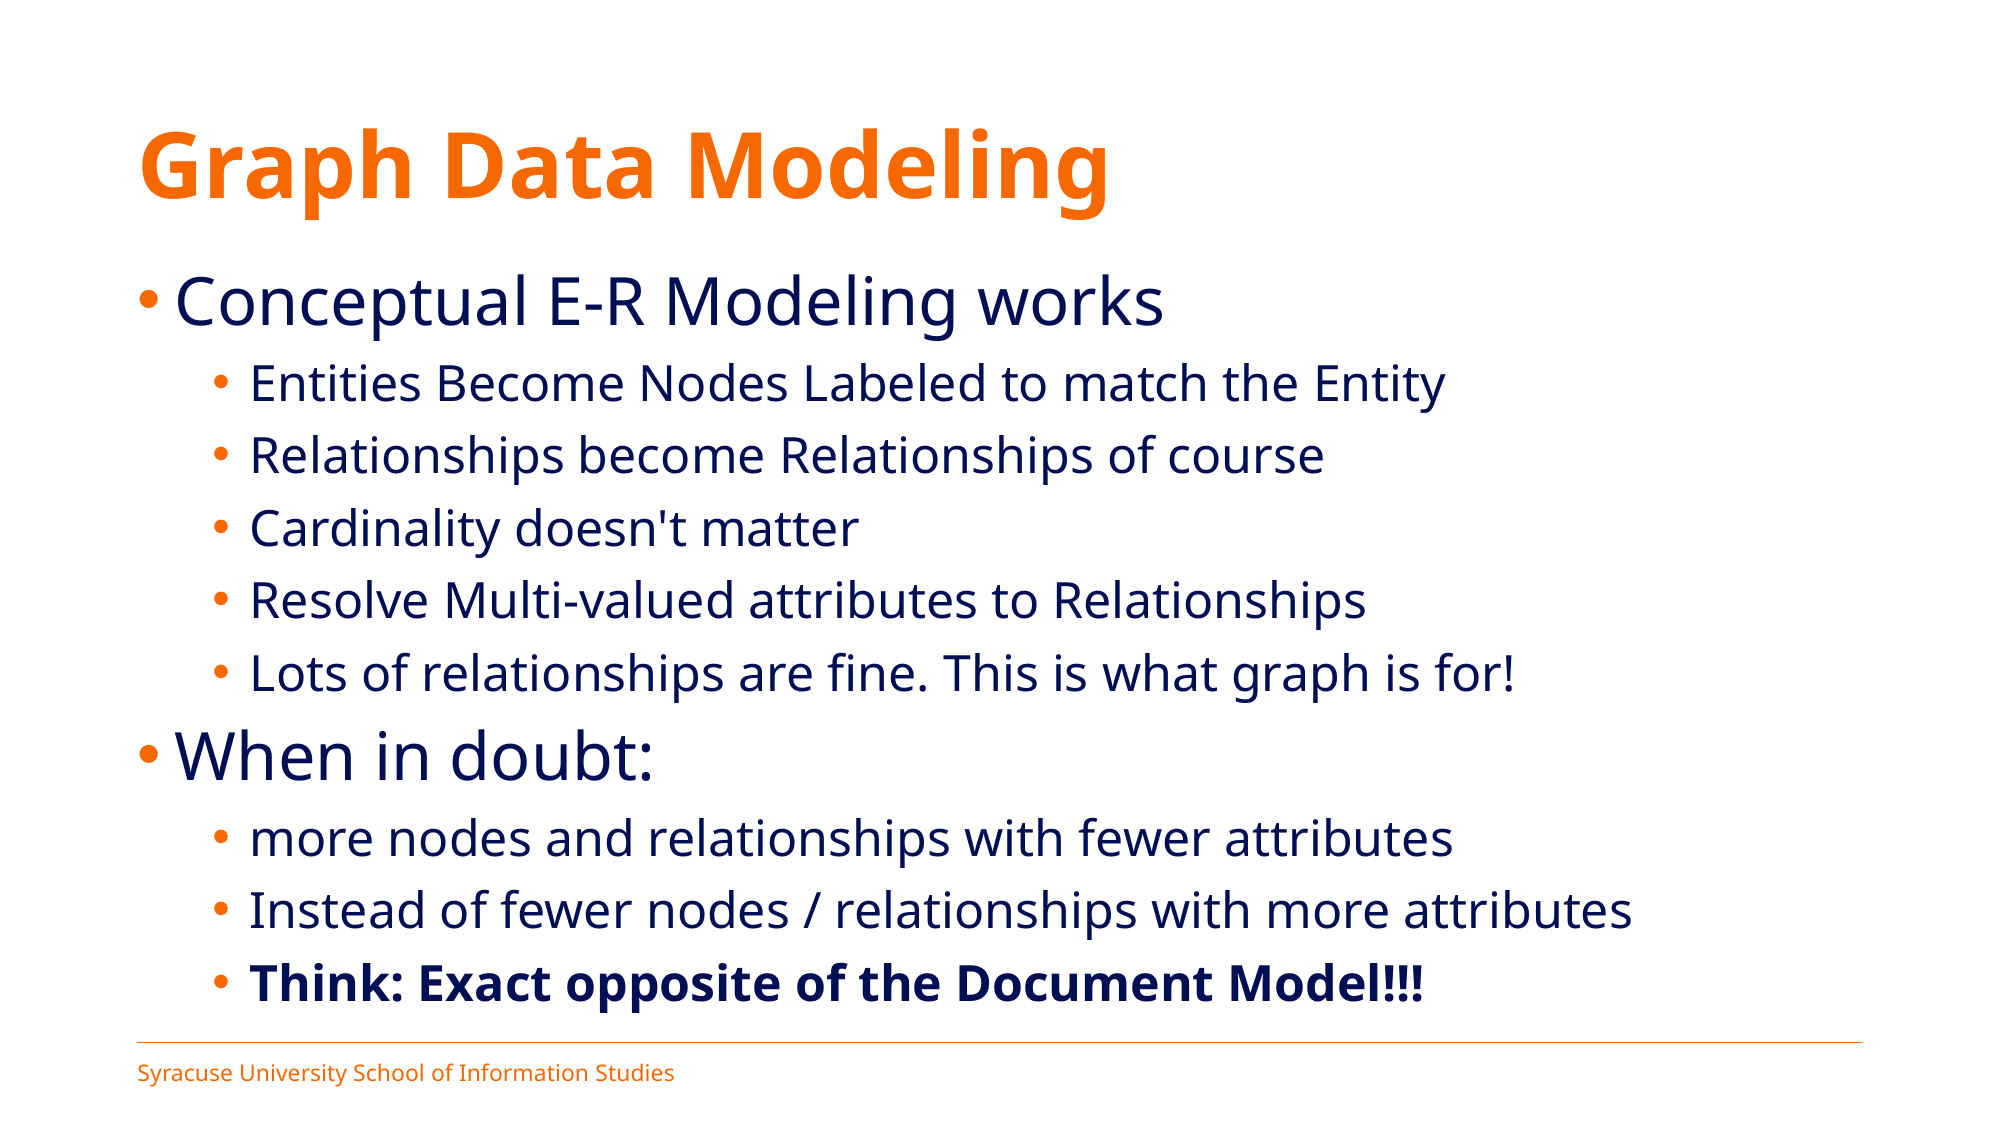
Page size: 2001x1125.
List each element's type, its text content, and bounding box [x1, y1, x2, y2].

list Conceptual E-R Modeling works Entities Become Nodes Labeled to match the Entity Relationships become Relationships of course Cardinality doesn't matter Resolve Multi-valued attributes to Relationships Lots of relationships are fine. This is what graph is for! When in doubt: more nodes and relationships with fewer attributes Instead of fewer nodes / relationships with more attributes Think: Exact opposite of the Document Model!!! [137, 251, 1863, 1014]
title Graph Data Modeling [137, 59, 1863, 251]
